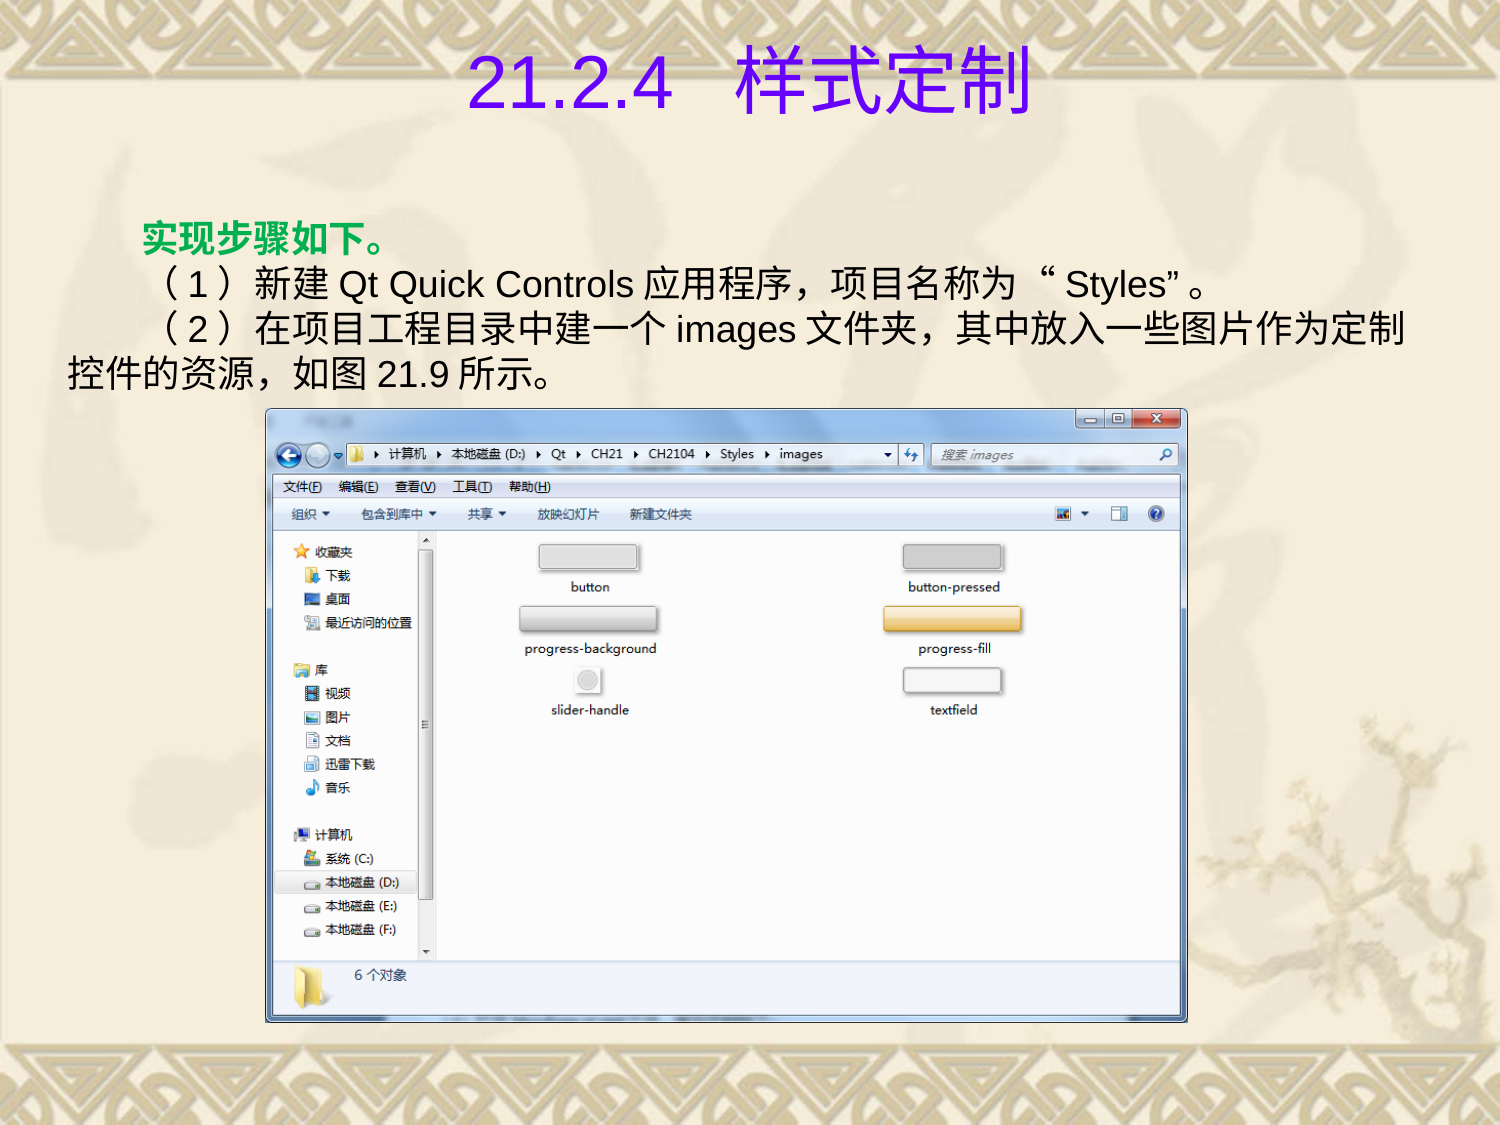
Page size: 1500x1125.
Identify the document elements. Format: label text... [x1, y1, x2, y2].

text_box 实现步骤如下。 （1）新建Qt Quick Controls应用程序，项目名称为“Styles”。 （2）在项目工程目录中建一个images文件夹，其中放入一些图片作为定制控件的资源，如图21.9所示。 [53, 208, 1447, 448]
picture [0, 0, 1500, 1125]
title 21.2.4 样式定制 [49, 7, 1451, 149]
